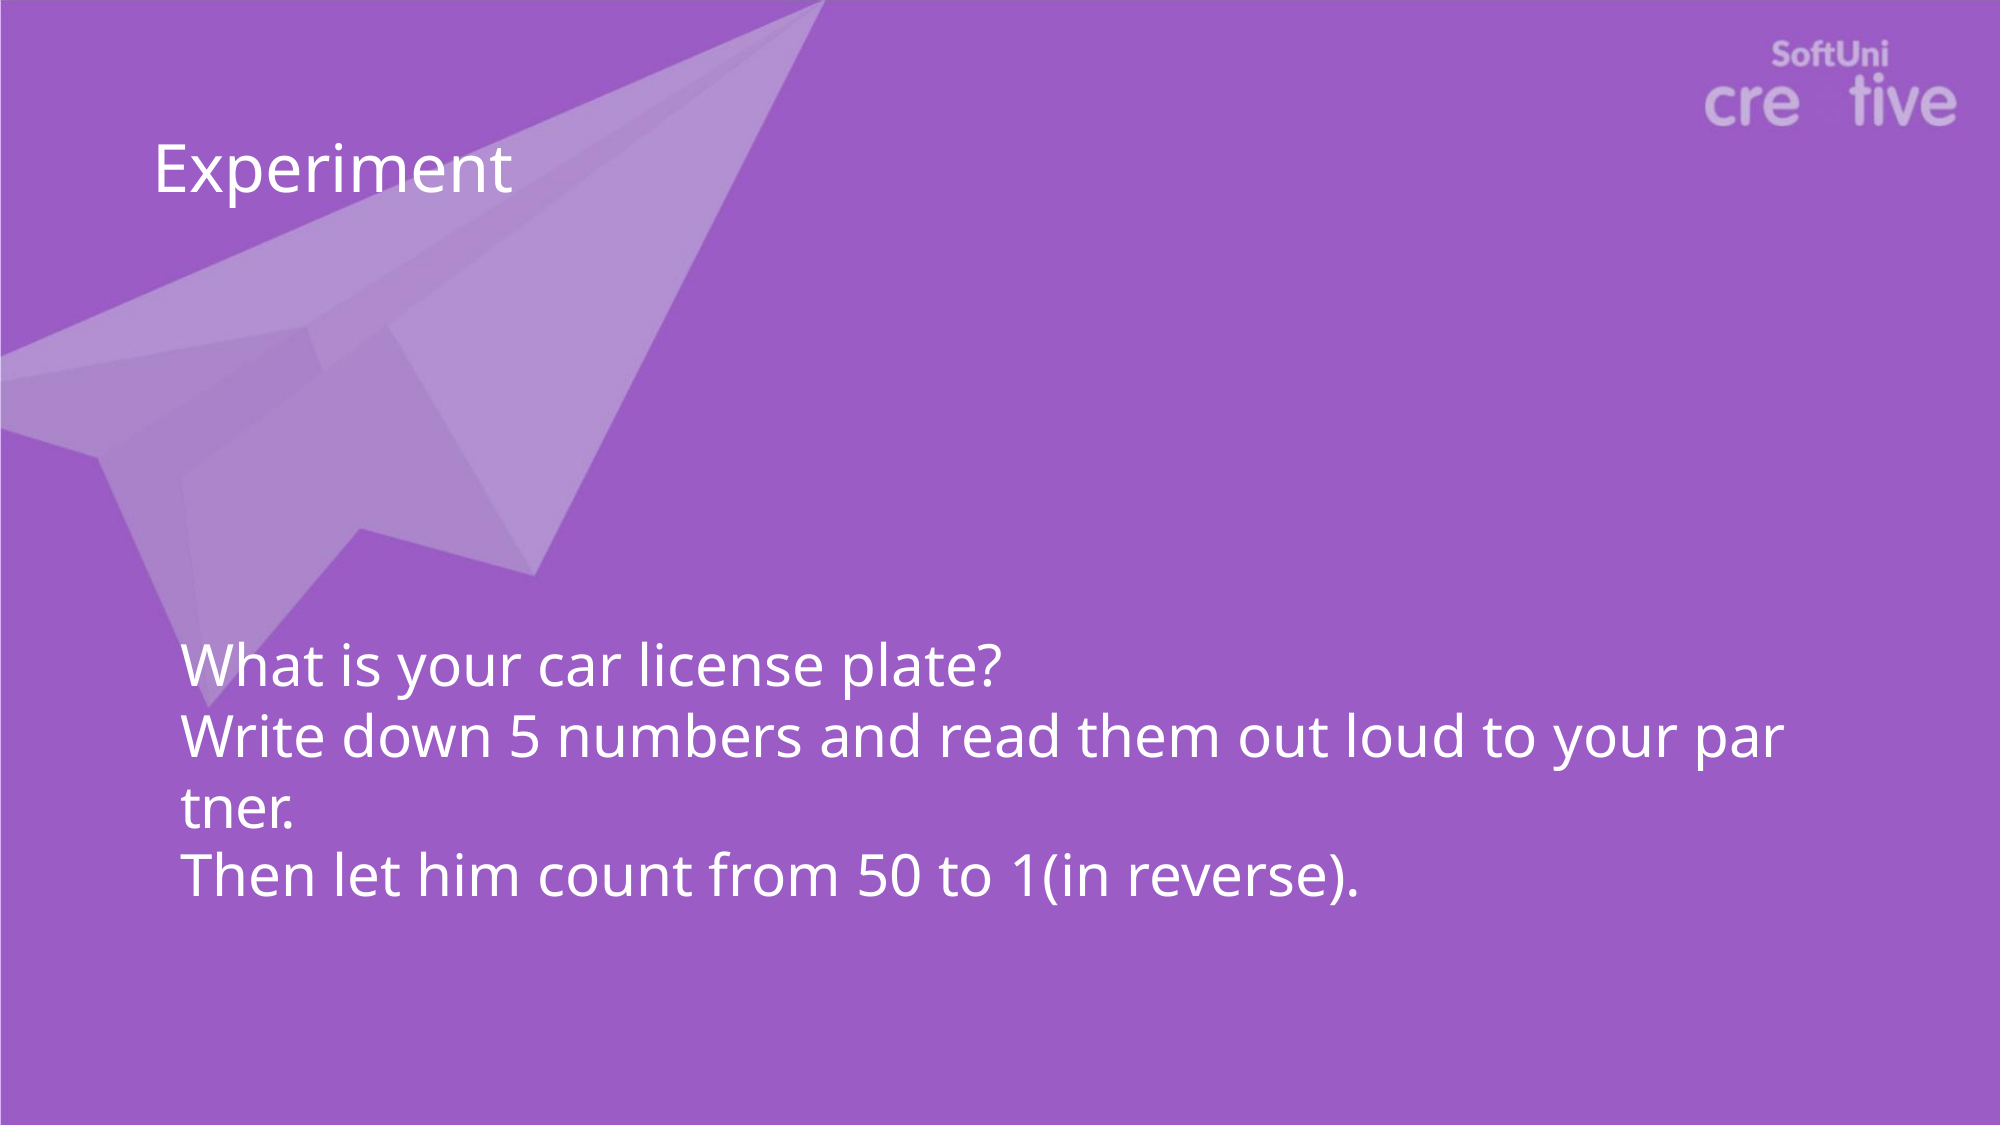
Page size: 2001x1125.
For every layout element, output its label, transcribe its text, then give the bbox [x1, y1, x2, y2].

text_box What is your car license plate? Write down 5 numbers and read them out loud to your par tner. Then let him count from 50 to 1(in reverse). [180, 620, 1833, 909]
text_box Experiment [152, 117, 537, 206]
text_box [0, 0, 2000, 1125]
